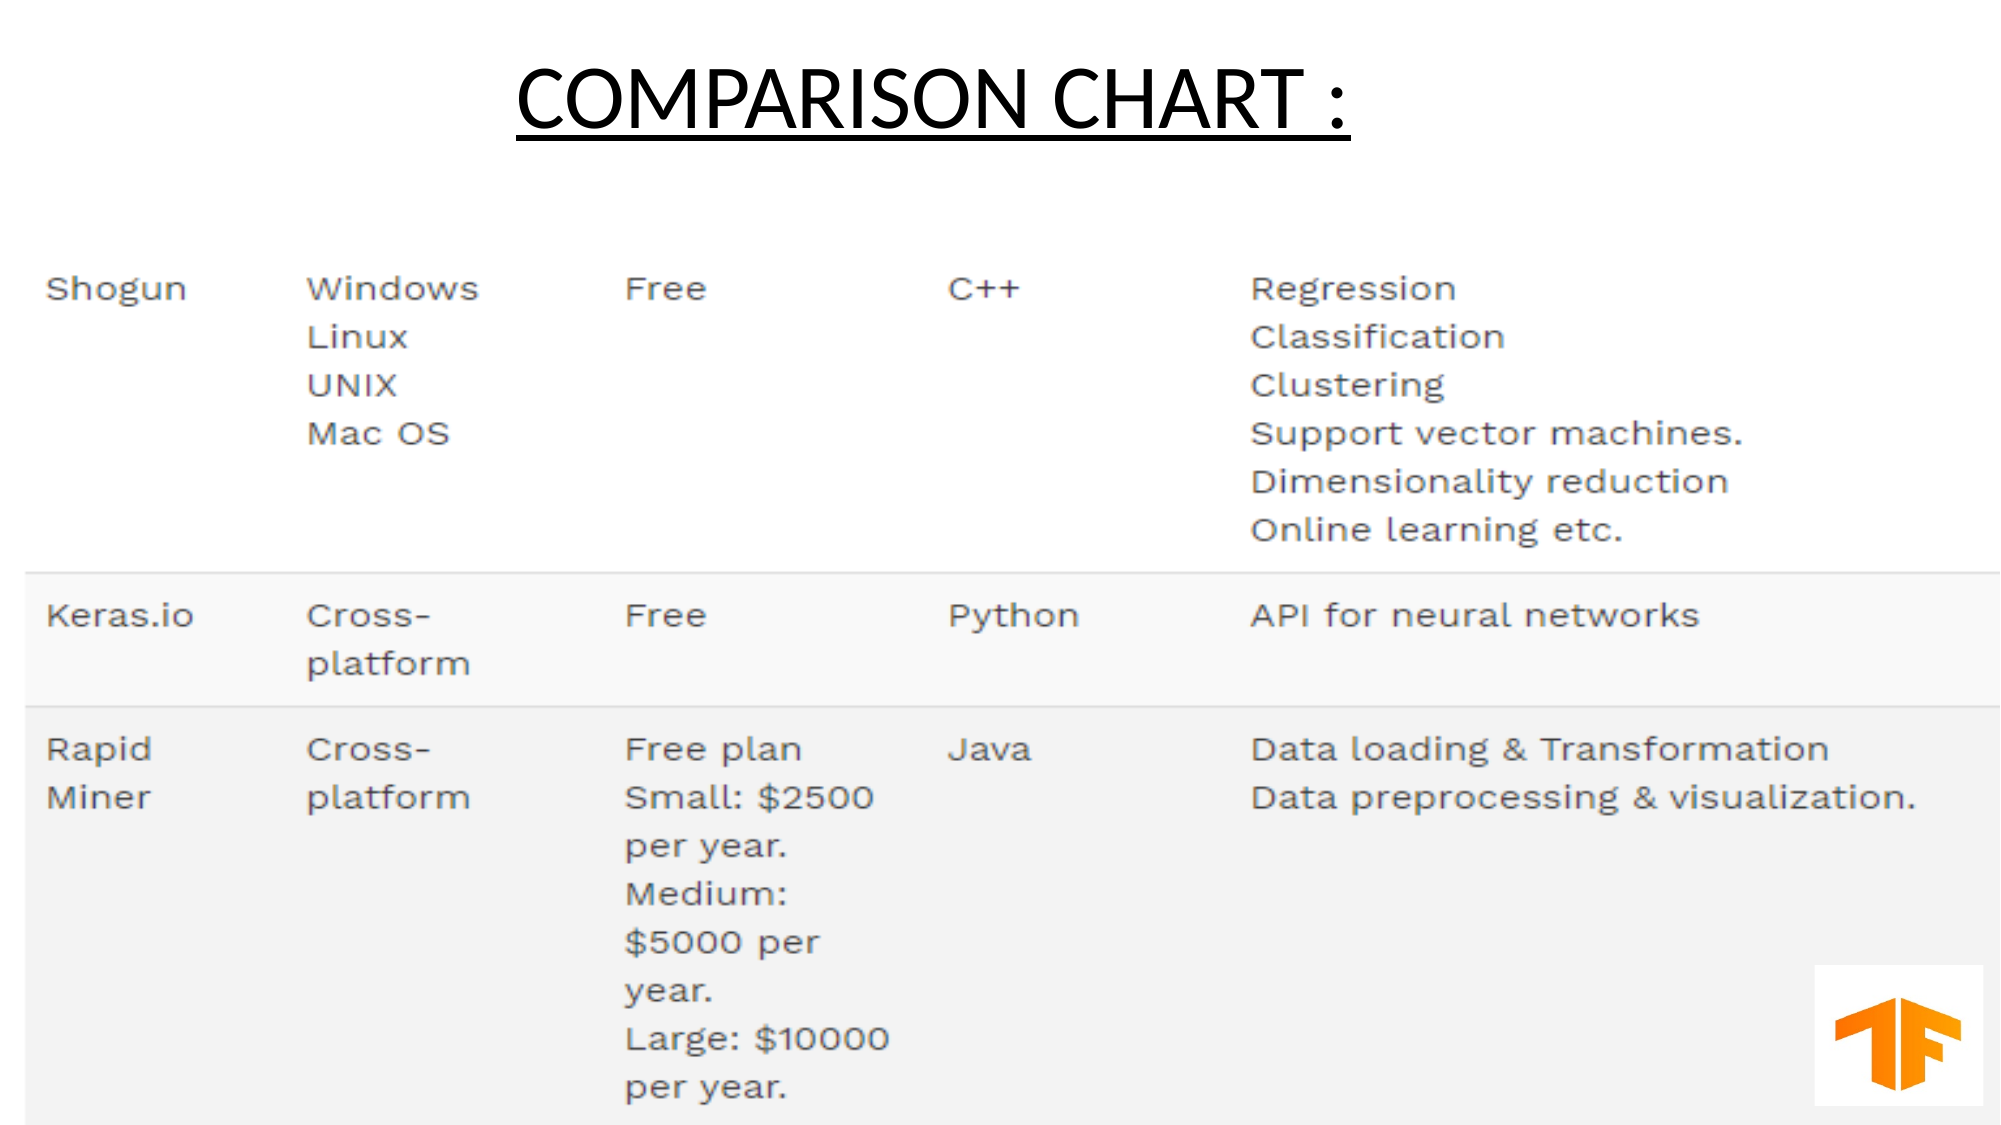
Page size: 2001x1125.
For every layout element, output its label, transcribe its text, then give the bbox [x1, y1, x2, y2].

text_box COMPARISON CHART : [501, 29, 1665, 155]
picture [0, 250, 2000, 1125]
